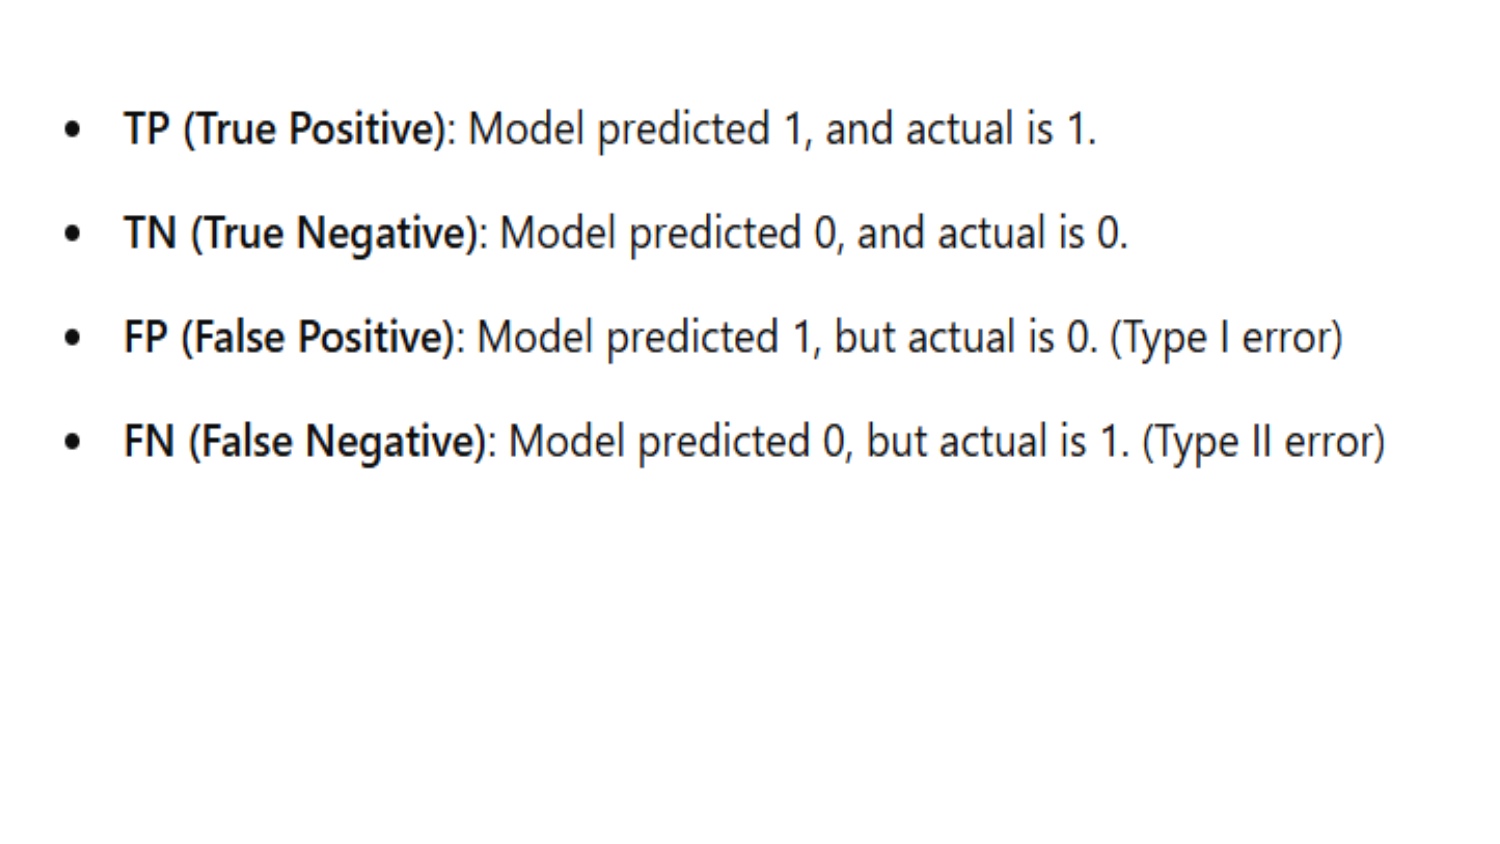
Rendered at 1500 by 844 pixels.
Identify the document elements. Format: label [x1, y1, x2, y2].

picture [50, 89, 1500, 494]
